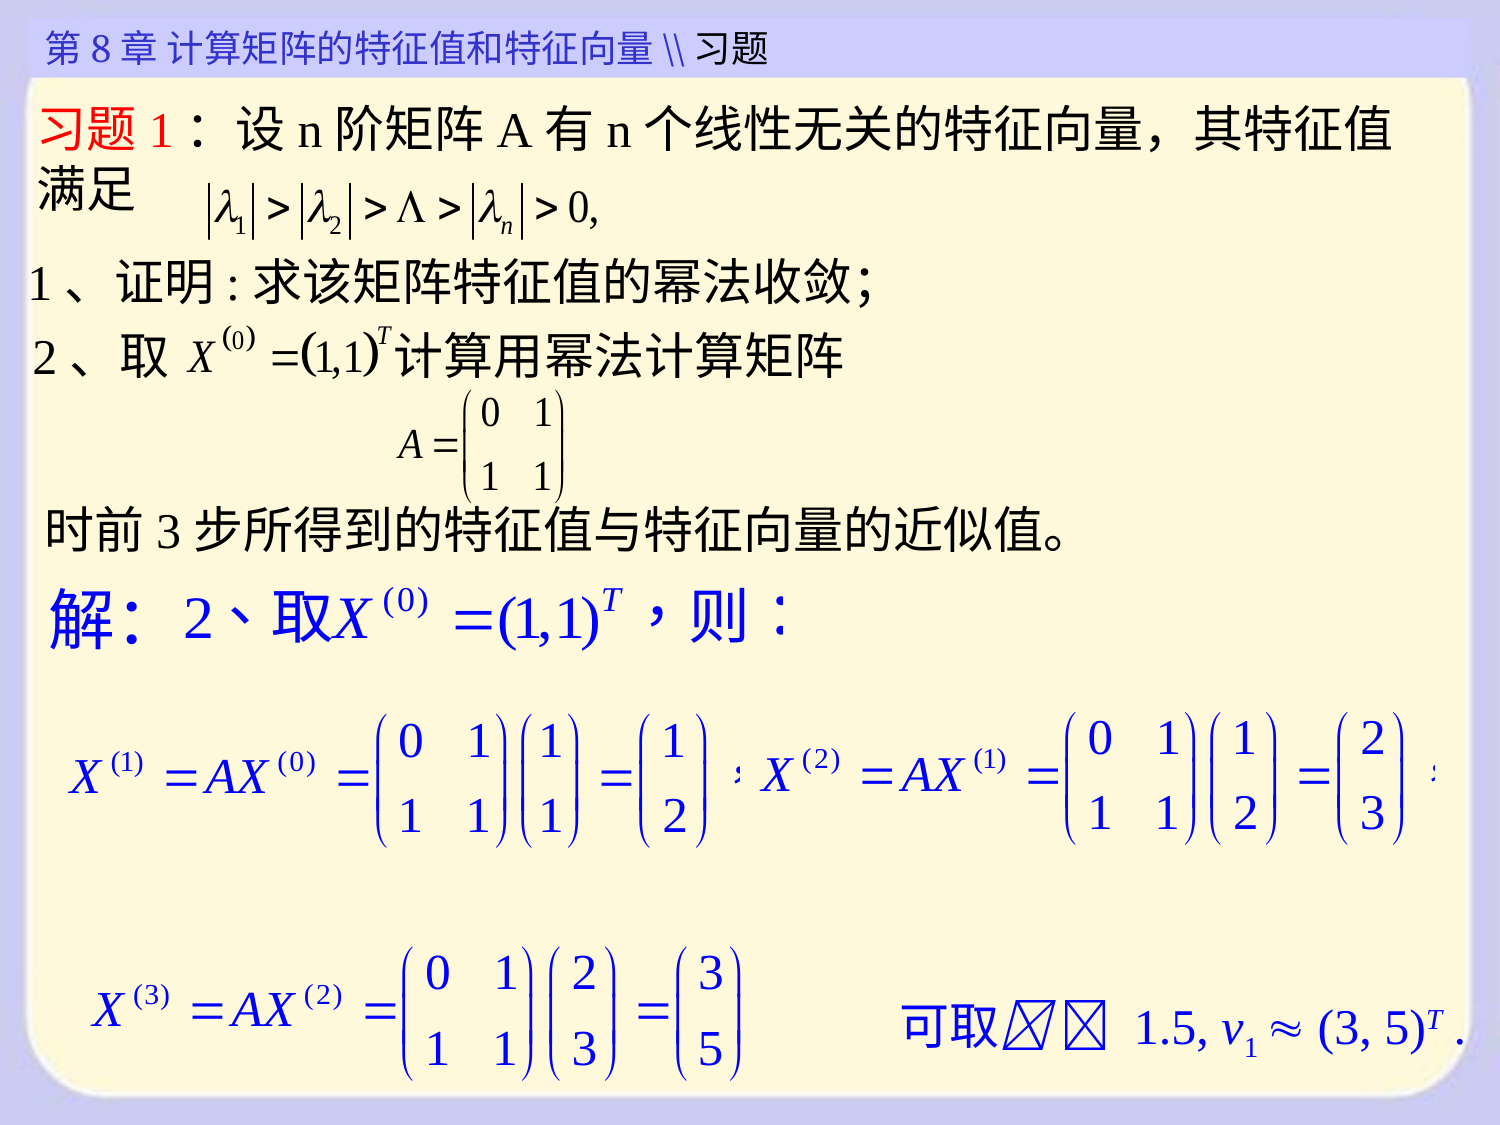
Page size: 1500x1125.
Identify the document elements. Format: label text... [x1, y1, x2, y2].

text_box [57, 705, 740, 857]
text_box 第8章 计算矩阵的特征值和特征向量\\习题 [29, 17, 1471, 78]
text_box 2、取 计算用幂法计算矩阵 [422, 317, 1323, 392]
text_box 2、取 计算用幂法计算矩阵 [17, 317, 173, 392]
text_box 解： [33, 570, 219, 665]
text_box 时前3步所得到的特征值与特征向量的近似值。 [29, 491, 1253, 567]
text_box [173, 573, 783, 665]
text_box 1、证明:求该矩阵特征值的幂法收敛； [12, 243, 1317, 319]
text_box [749, 703, 1436, 854]
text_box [80, 938, 759, 1090]
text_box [200, 172, 609, 251]
picture [0, 0, 1500, 1125]
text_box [389, 382, 575, 512]
text_box 习题1：设n阶矩阵A有n个线性无关的特征向量，其特征值满足 [21, 89, 1440, 225]
text_box 可取  1.5, v1  (3, 5)T . [884, 987, 1500, 1071]
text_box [177, 314, 420, 401]
